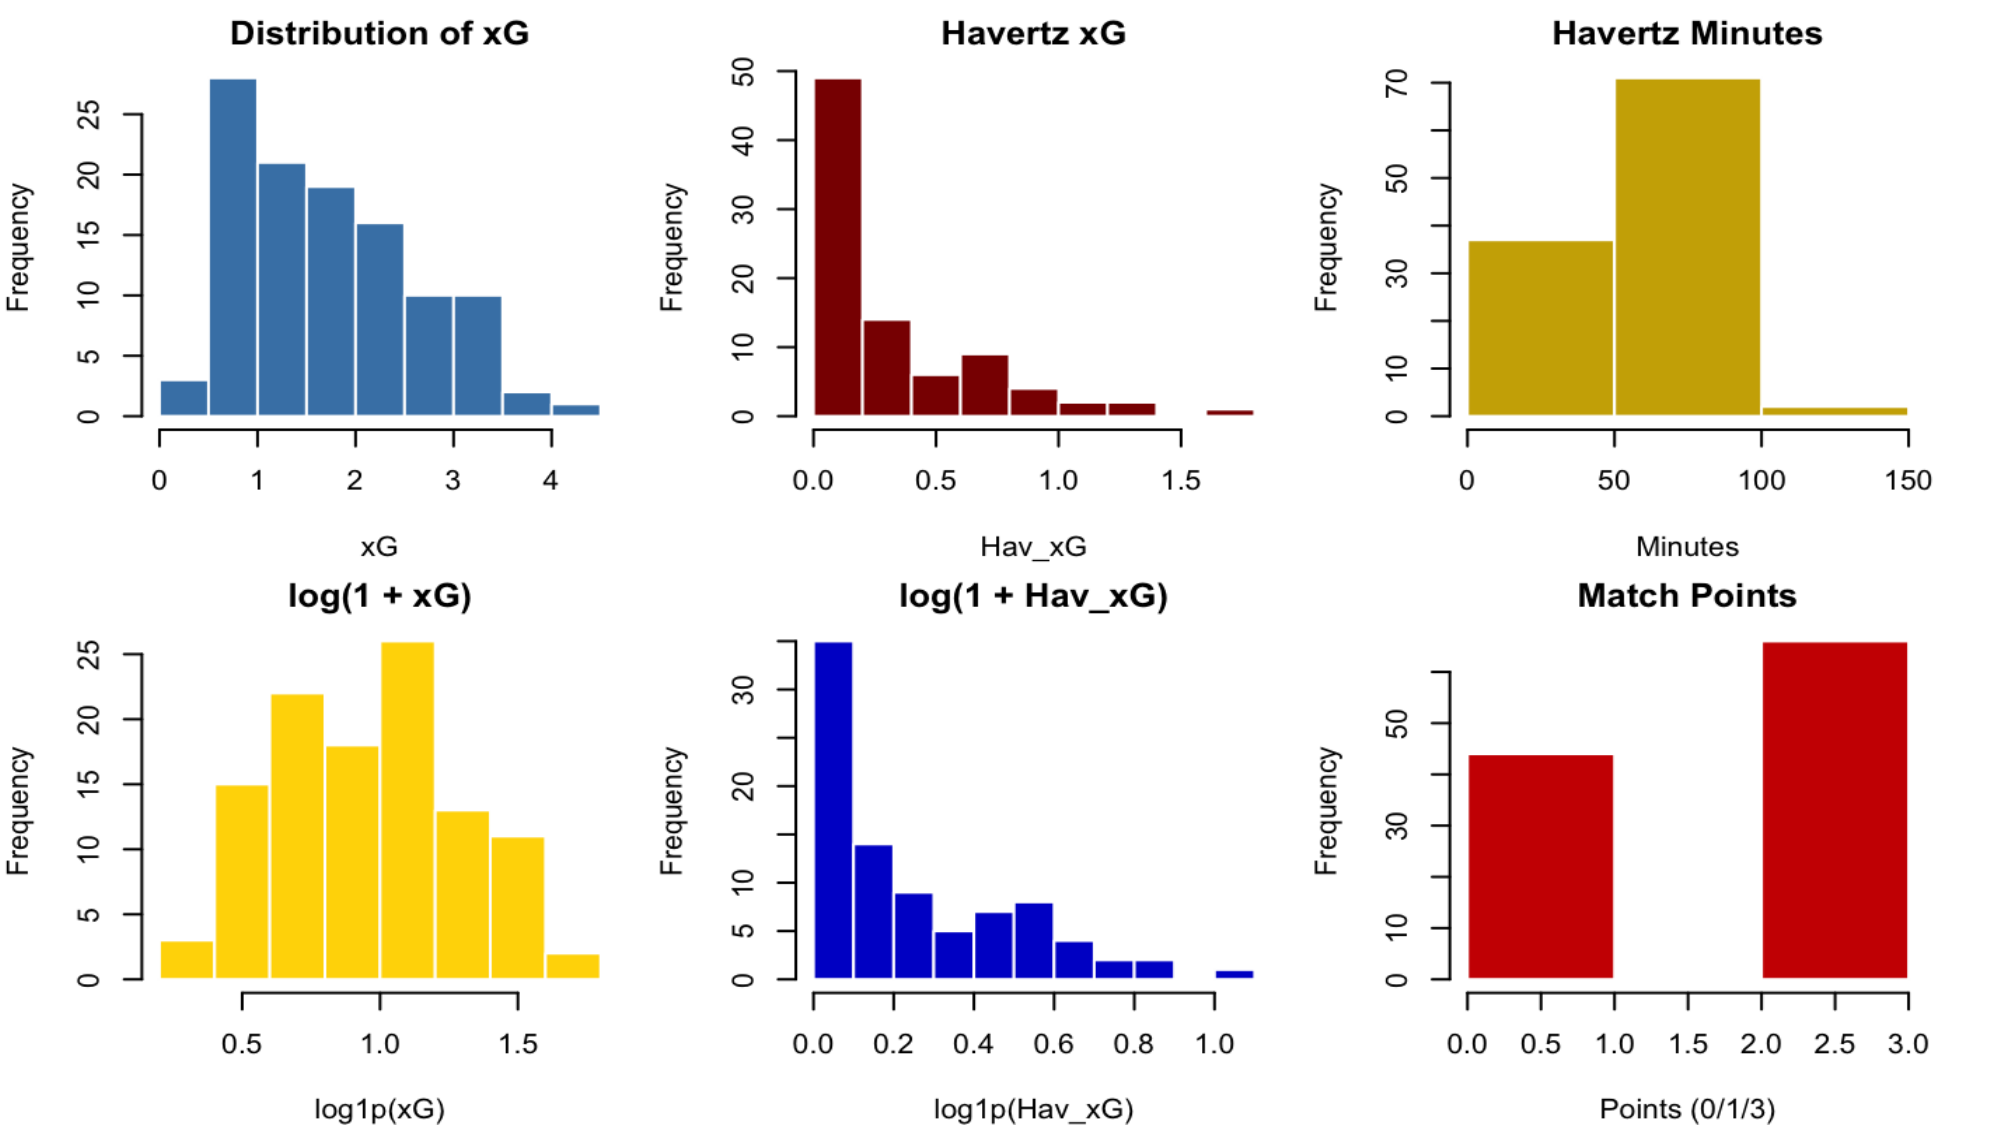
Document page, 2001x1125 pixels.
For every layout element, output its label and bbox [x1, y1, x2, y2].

list [0, 0, 1963, 1125]
